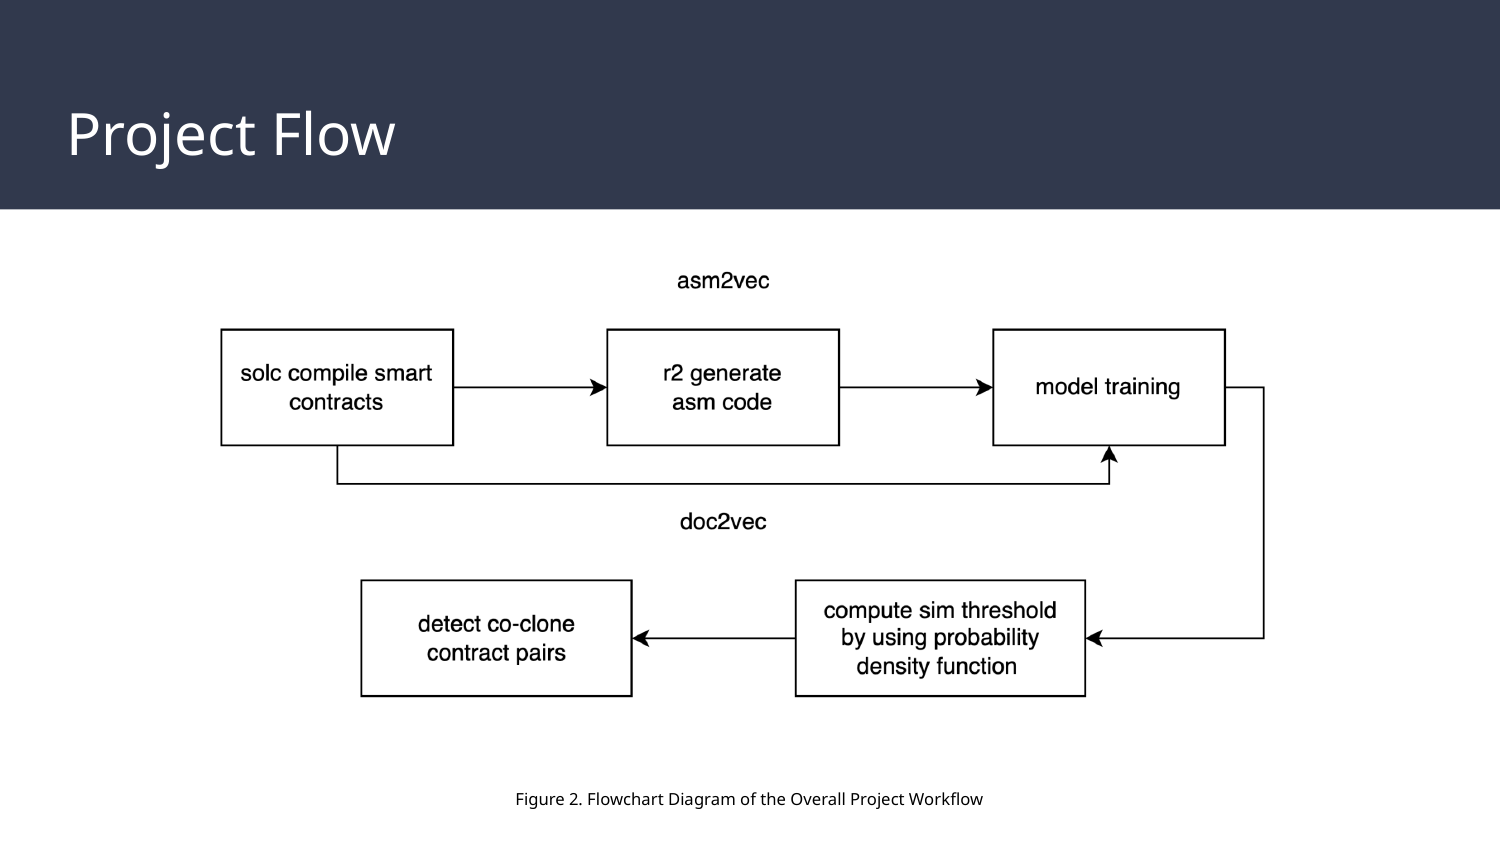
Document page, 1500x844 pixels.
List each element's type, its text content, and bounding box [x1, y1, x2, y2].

title Project Flow [51, 82, 1449, 185]
picture [200, 231, 1299, 719]
text_box Figure 2. Flowchart Diagram of the Overall Project Workflow [51, 778, 1449, 819]
